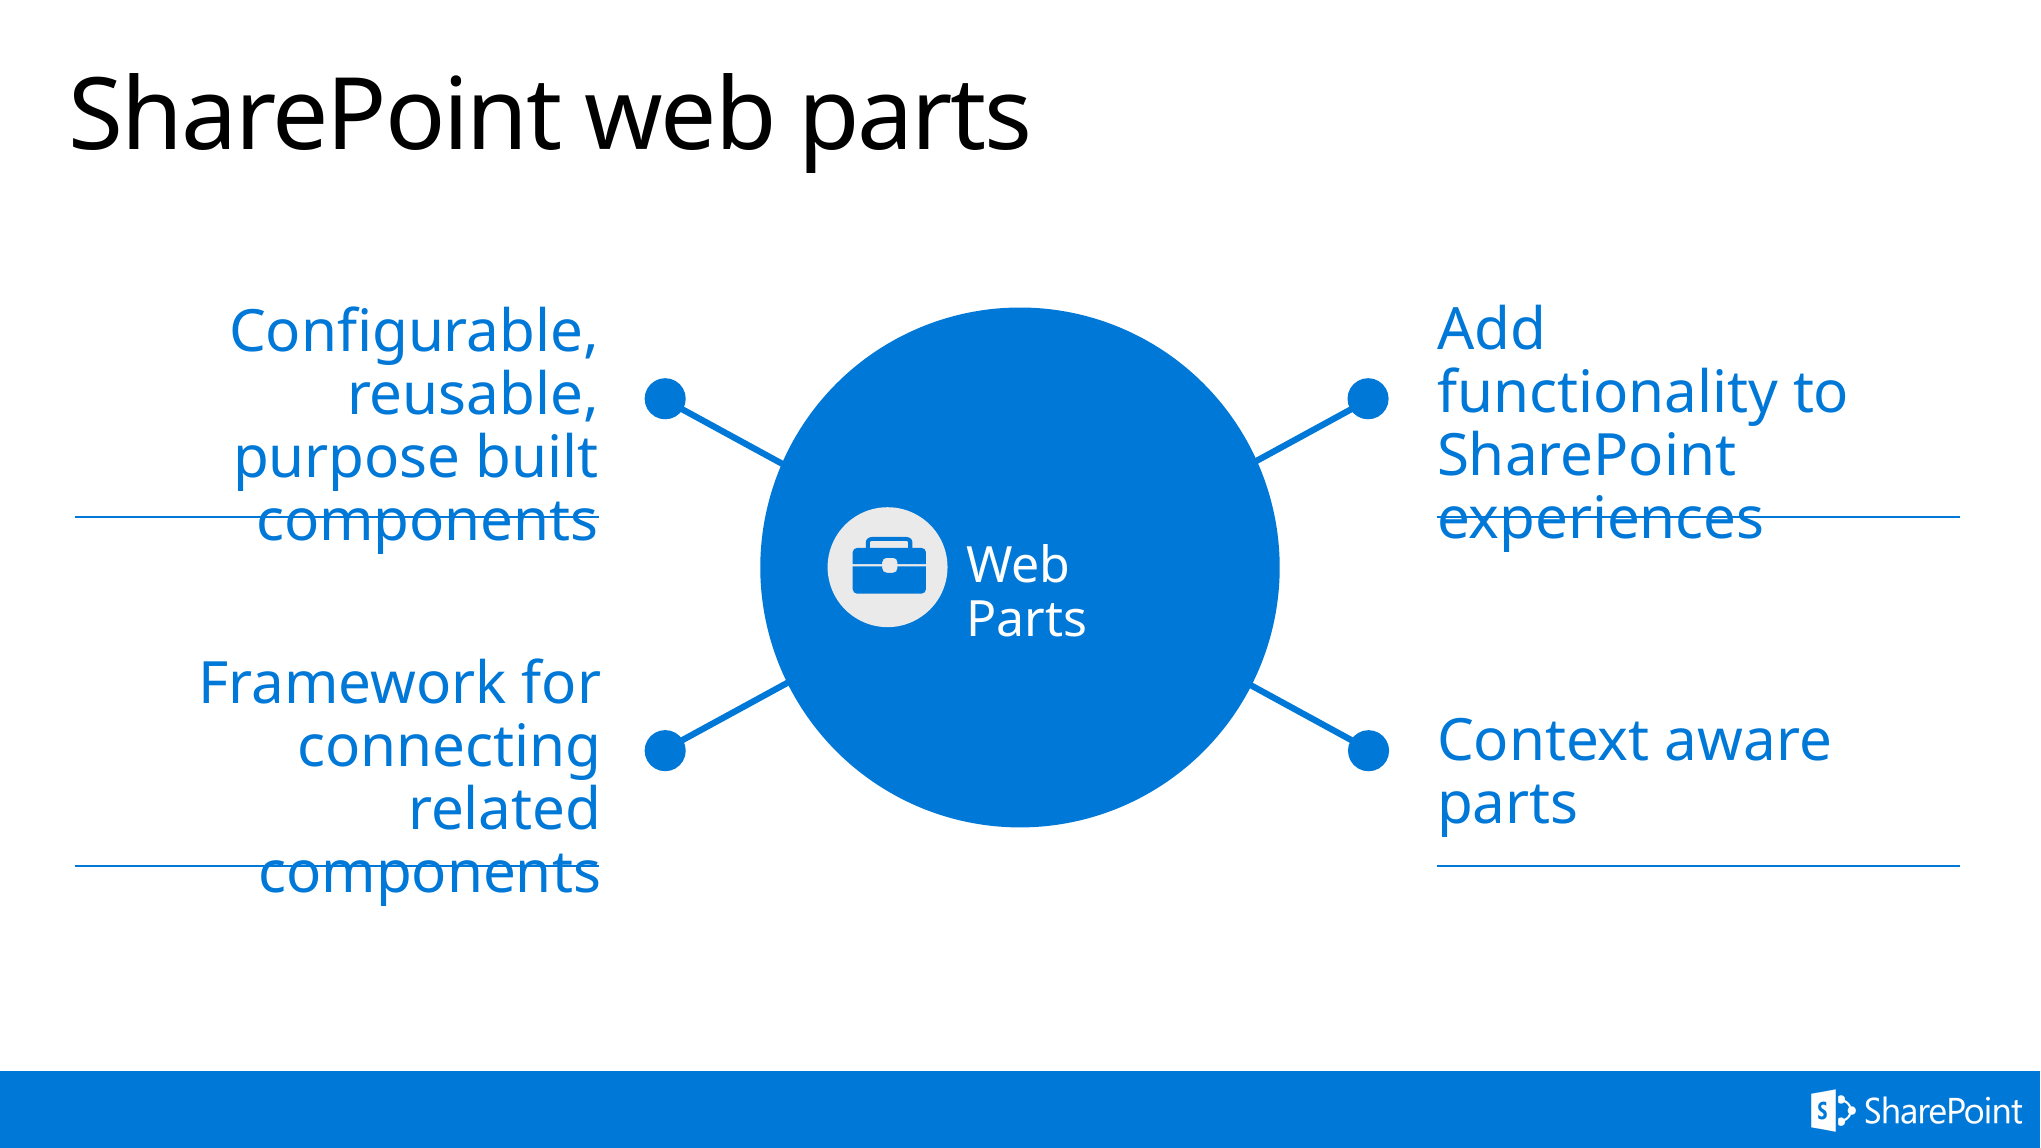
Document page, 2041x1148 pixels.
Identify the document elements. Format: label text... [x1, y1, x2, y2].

text_box [759, 306, 1281, 829]
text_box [1210, 378, 1389, 487]
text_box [1234, 676, 1389, 771]
title SharePoint web parts [45, 48, 1996, 199]
text_box Configurable, reusable, purpose built components [107, 276, 630, 578]
picture [1793, 1071, 2040, 1148]
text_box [645, 378, 815, 482]
text_box Context aware parts [1436, 685, 1910, 861]
text_box Add functionality to SharePoint experiences [1436, 518, 1910, 576]
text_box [645, 667, 815, 771]
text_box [827, 506, 1213, 628]
text_box Framework for connecting related components [132, 628, 632, 930]
text_box Add functionality to SharePoint experiences [1436, 275, 1910, 516]
